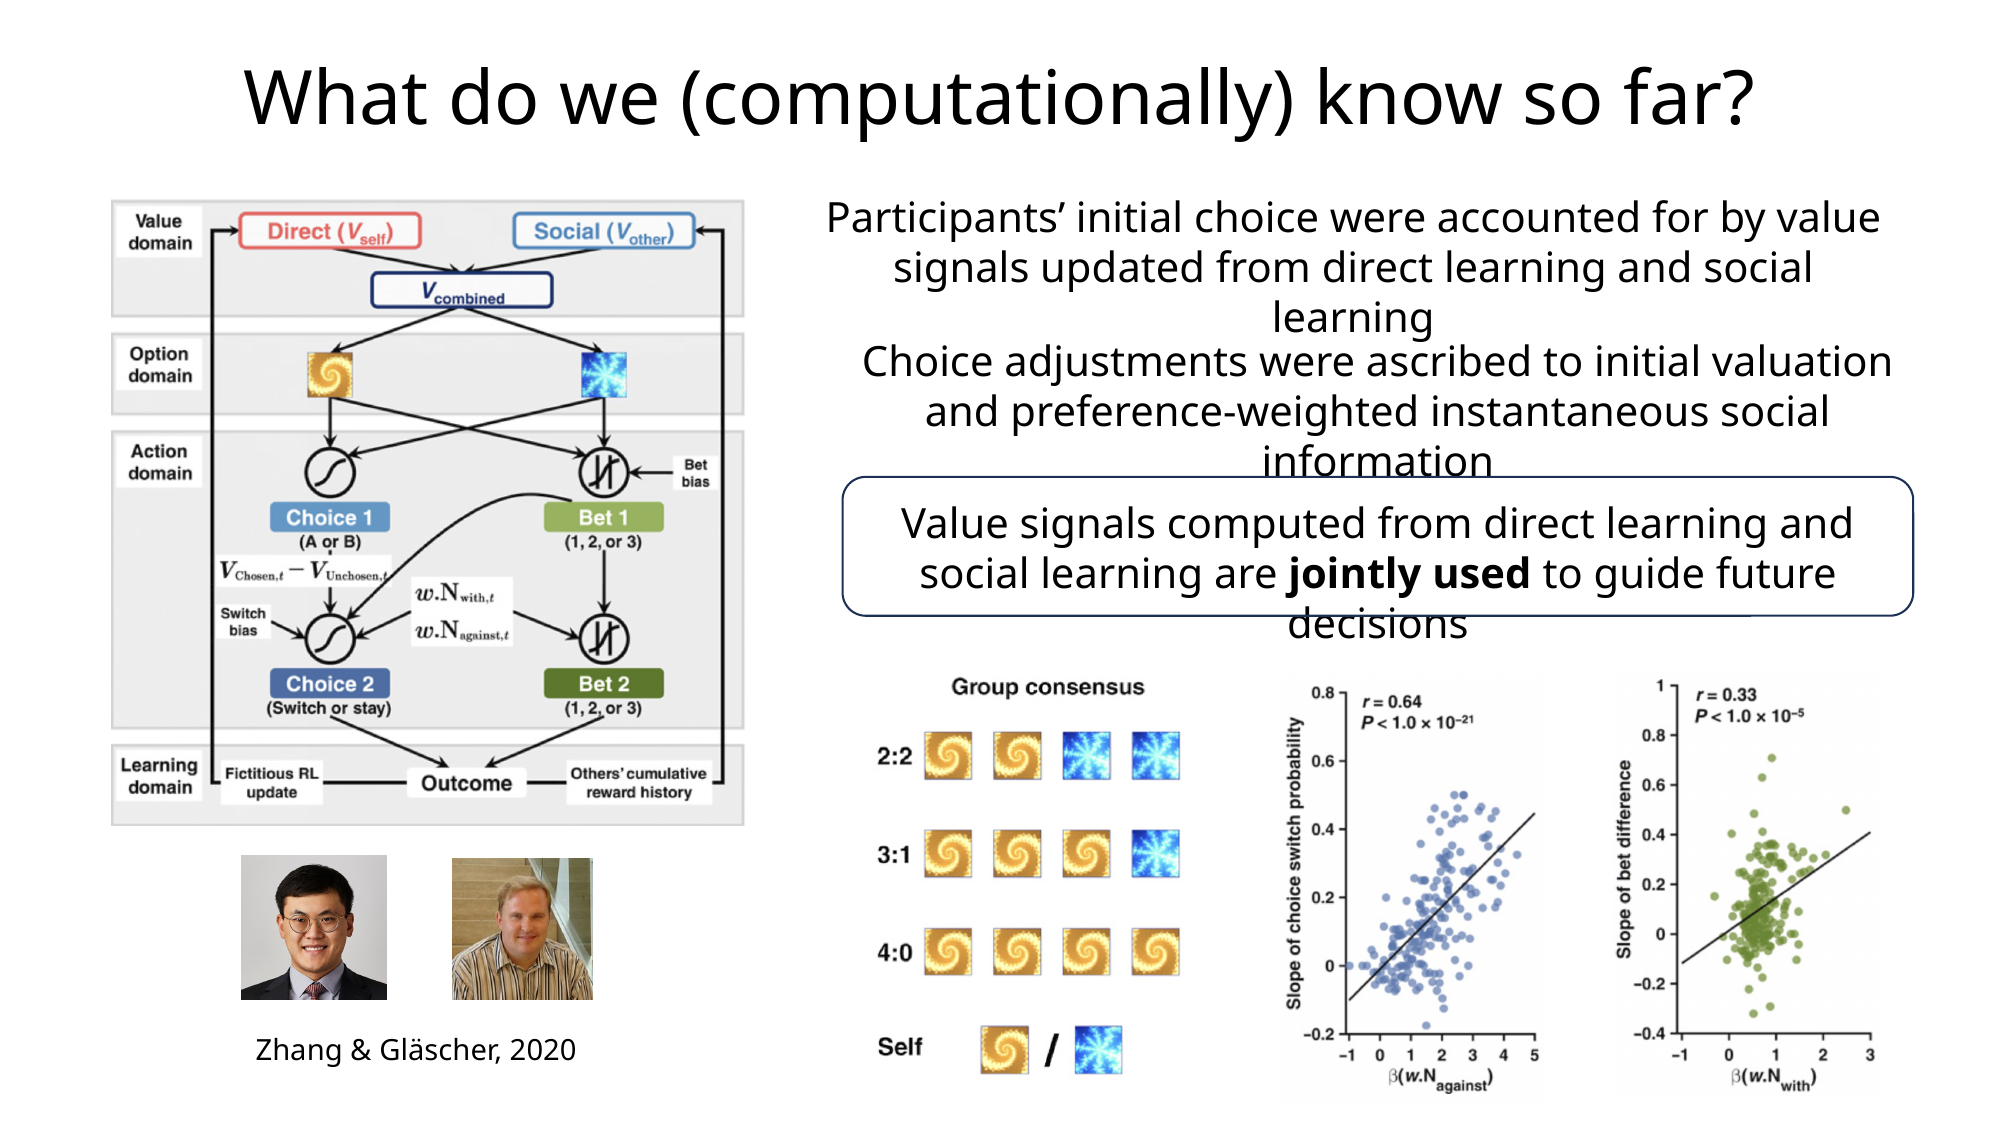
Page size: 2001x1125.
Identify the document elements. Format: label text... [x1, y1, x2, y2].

picture [111, 199, 746, 826]
picture [451, 858, 593, 1000]
text_box Value signals computed from direct learning and social learning are jointly used to guide future decisions [842, 601, 1914, 655]
text_box Participants’ initial choice were accounted for by value signals updated from direct learning and social learning [793, 183, 1914, 349]
text_box What do we (computationally) know so far? [222, 42, 1778, 148]
picture [863, 668, 1192, 1087]
picture [1612, 668, 1879, 1101]
text_box Zhang & Gläscher, 2020 [156, 1024, 676, 1074]
picture [241, 855, 387, 1000]
text_box [841, 475, 1915, 617]
picture [1278, 673, 1544, 1103]
text_box Choice adjustments were ascribed to initial valuation and preference-weighted instantaneous social information [818, 327, 1938, 493]
